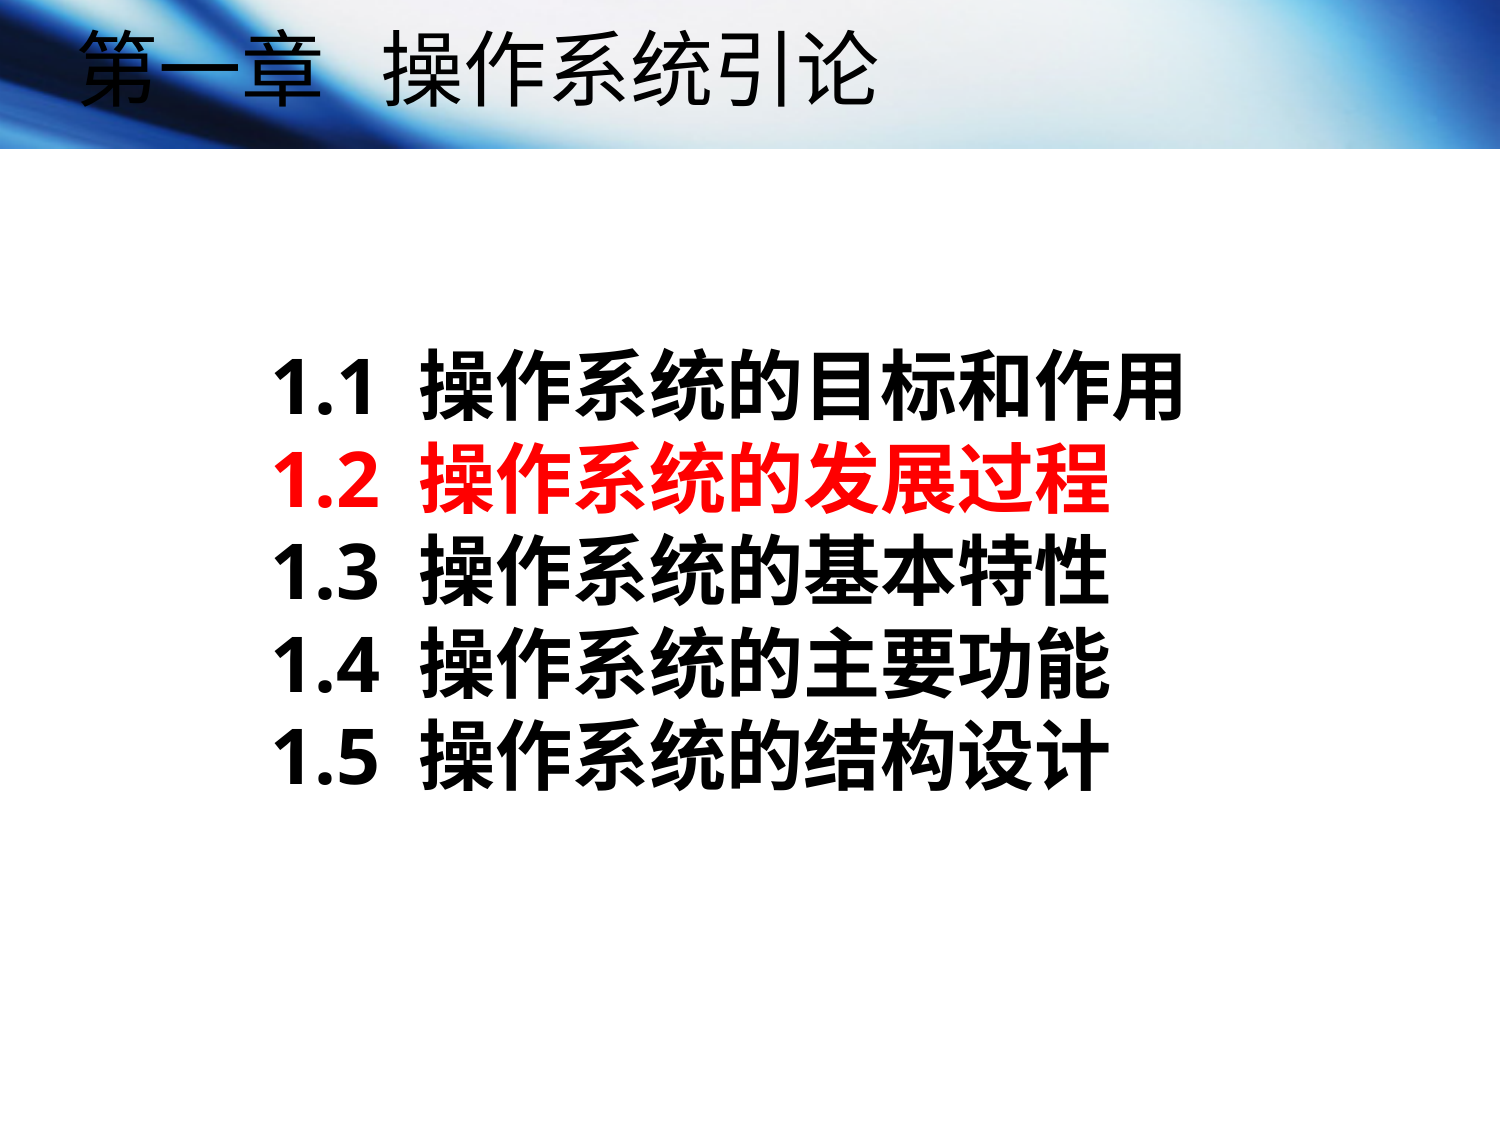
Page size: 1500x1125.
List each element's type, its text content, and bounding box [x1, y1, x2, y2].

picture [0, 0, 1500, 149]
list 1.1 操作系统的目标和作用 1.2 操作系统的发展过程 1.3 操作系统的基本特性 1.4 操作系统的主要功能 1.5 操作系统的结构设计 [255, 244, 1436, 894]
title 第一章 操作系统引论 [75, 24, 1425, 118]
